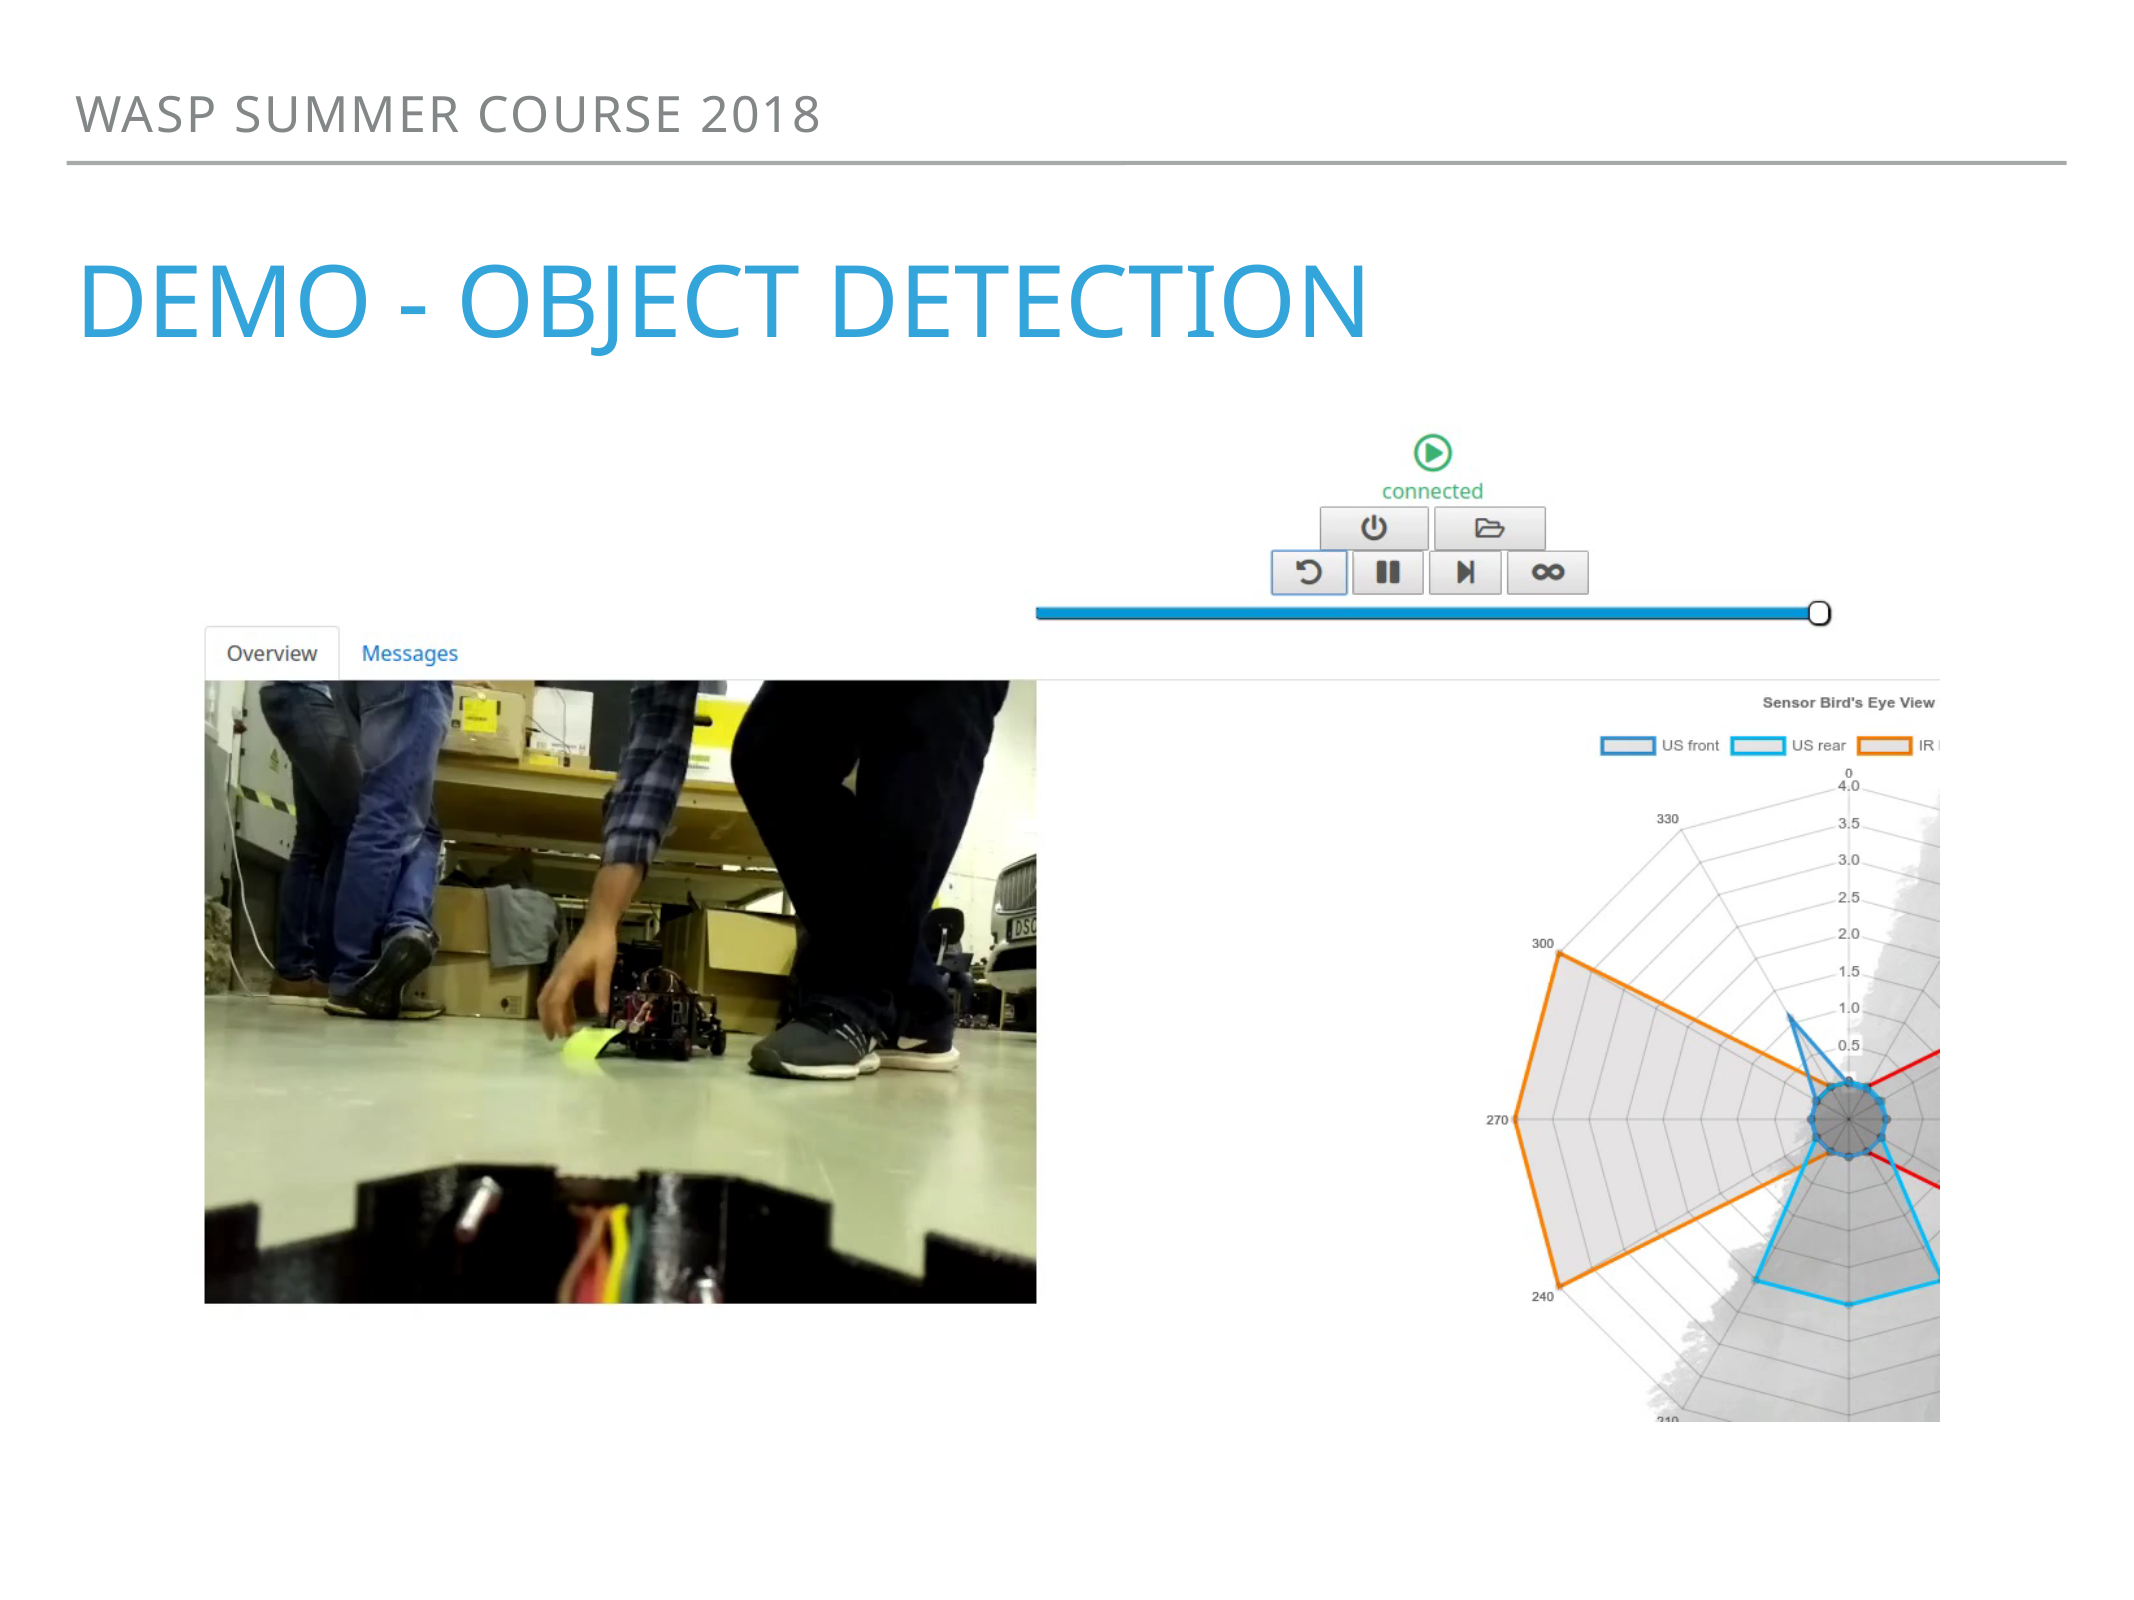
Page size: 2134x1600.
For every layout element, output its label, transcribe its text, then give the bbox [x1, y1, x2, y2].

list WASP SUMMER COURSE 2018 [66, 74, 1901, 151]
title Demo - object detection [66, 251, 2068, 372]
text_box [192, 403, 1941, 1423]
